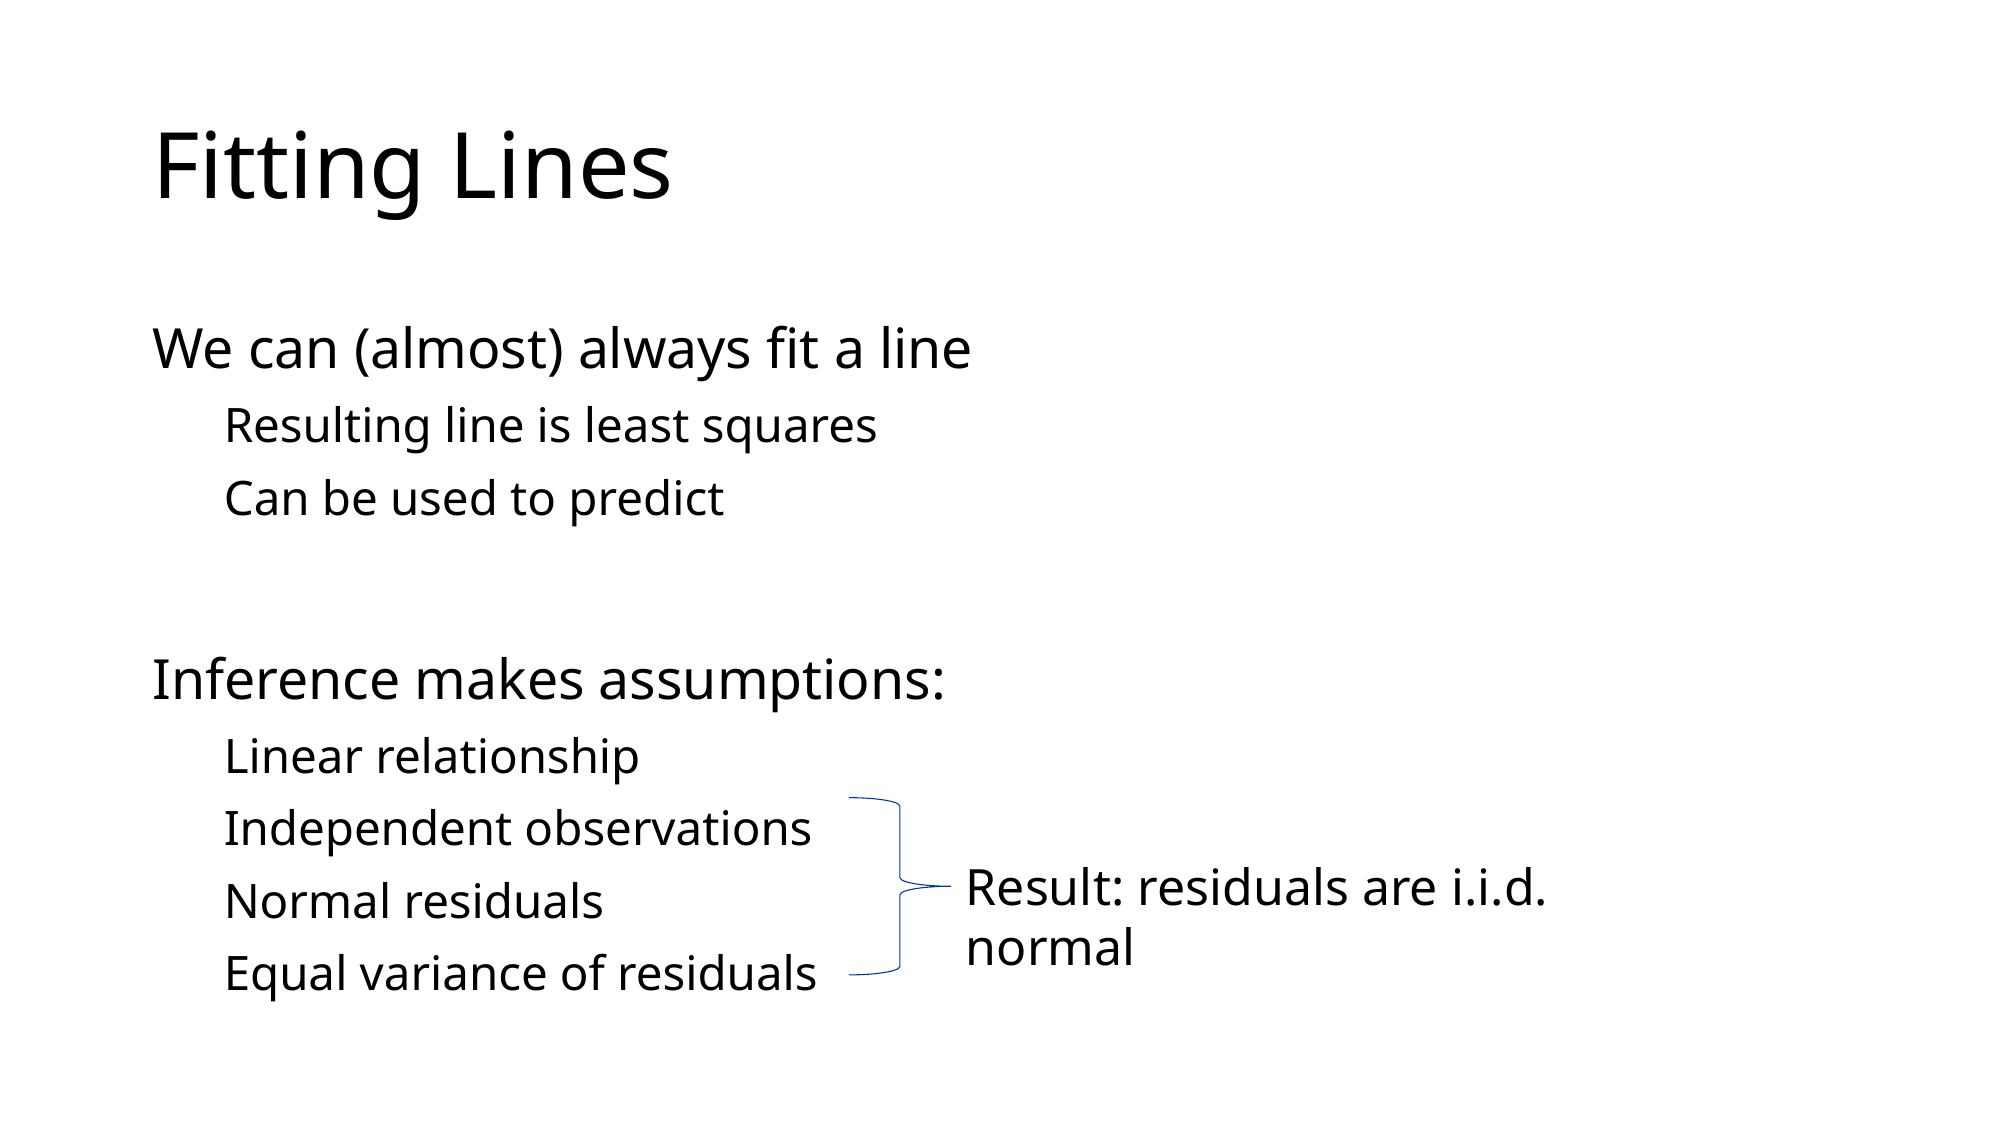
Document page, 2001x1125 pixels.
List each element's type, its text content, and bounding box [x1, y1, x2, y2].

list We can (almost) always fit a line Resulting line is least squares Can be used to predict Inference makes assumptions: Linear relationship Independent observations Normal residuals Equal variance of residuals [137, 299, 1863, 1014]
text_box [848, 797, 951, 976]
title Fitting Lines [137, 59, 1863, 278]
text_box Result: residuals are i.i.d. normal [951, 848, 1705, 984]
